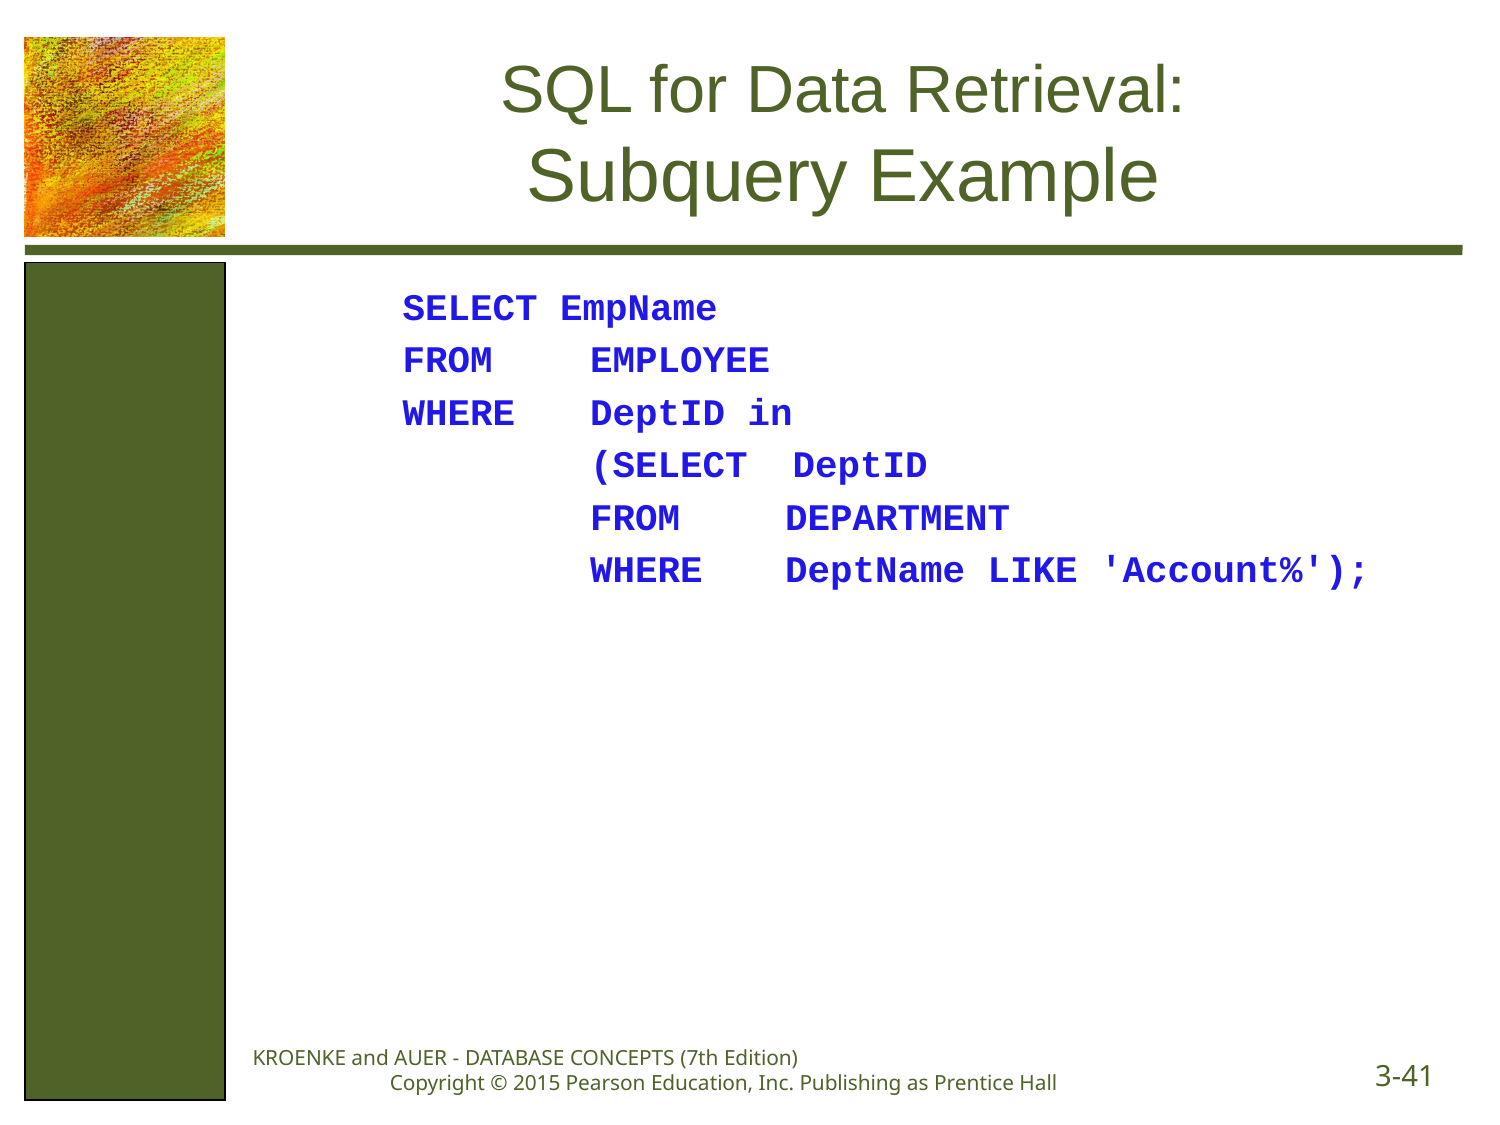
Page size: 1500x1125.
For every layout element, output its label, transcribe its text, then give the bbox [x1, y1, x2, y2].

list SELECT EmpName FROM EMPLOYEE WHERE DeptID in (SELECT DeptID FROM DEPARTMENT WHERE DeptName LIKE 'Account%'); [237, 275, 1426, 868]
title SQL for Data Retrieval: Subquery Example [237, 37, 1451, 226]
footer KROENKE and AUER - DATABASE CONCEPTS (7th Edition) Copyright © 2015 Pearson Education, Inc. Publishing as Prentice Hall [237, 1037, 1088, 1104]
slide_number 3-41 [1287, 1049, 1451, 1103]
picture [24, 37, 225, 237]
